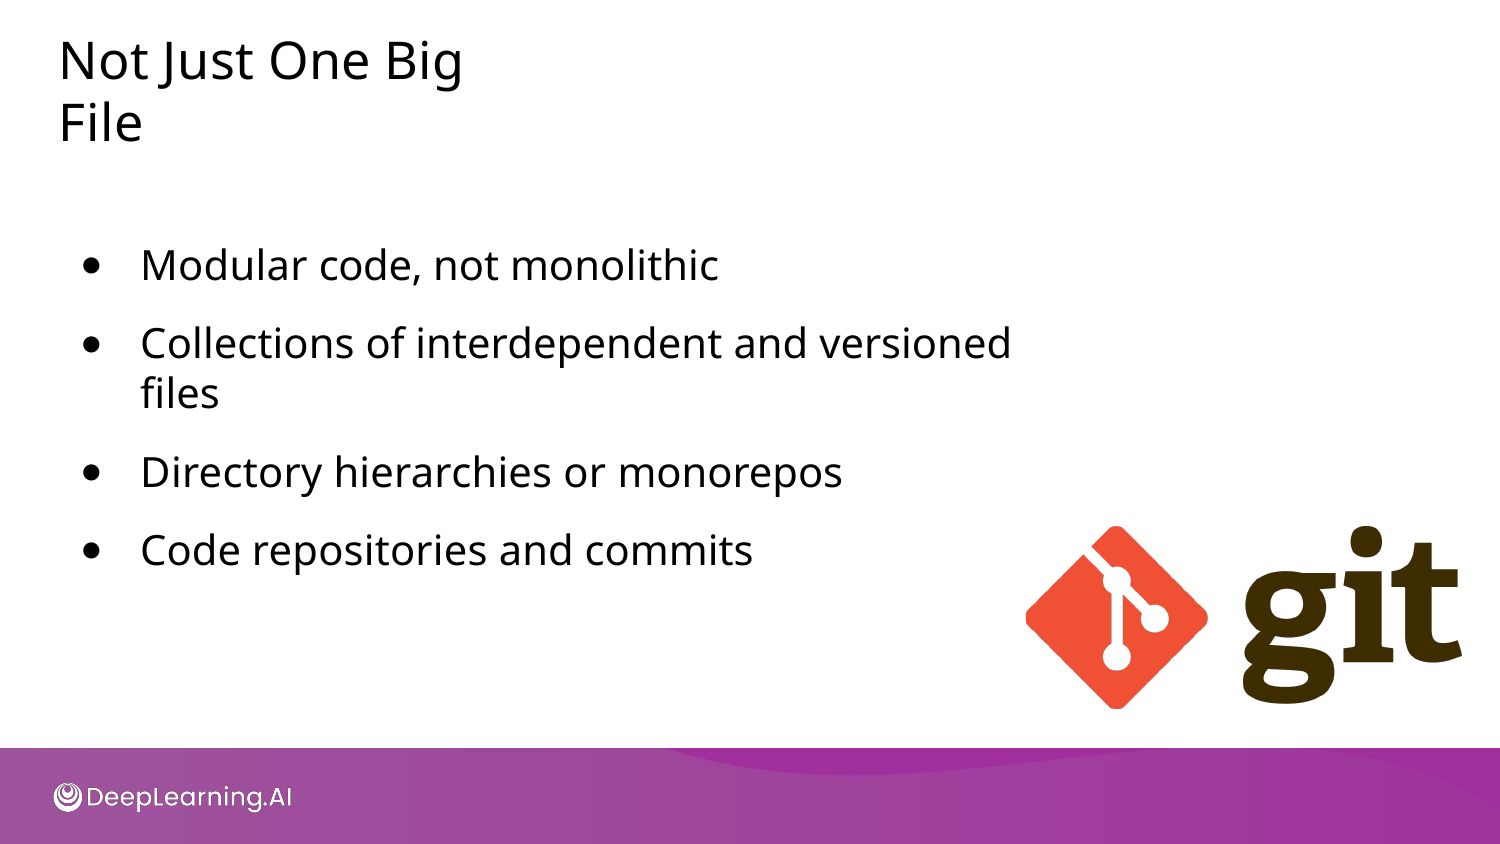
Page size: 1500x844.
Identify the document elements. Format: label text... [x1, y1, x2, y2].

text_box [1025, 526, 1462, 709]
title Not Just One Big File [56, 24, 542, 169]
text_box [0, 748, 1500, 844]
text_box Modular code, not monolithic Collections of interdependent and versioned ﬁles Directory hierarchies or monorepos Code repositories and commits [77, 208, 1032, 574]
